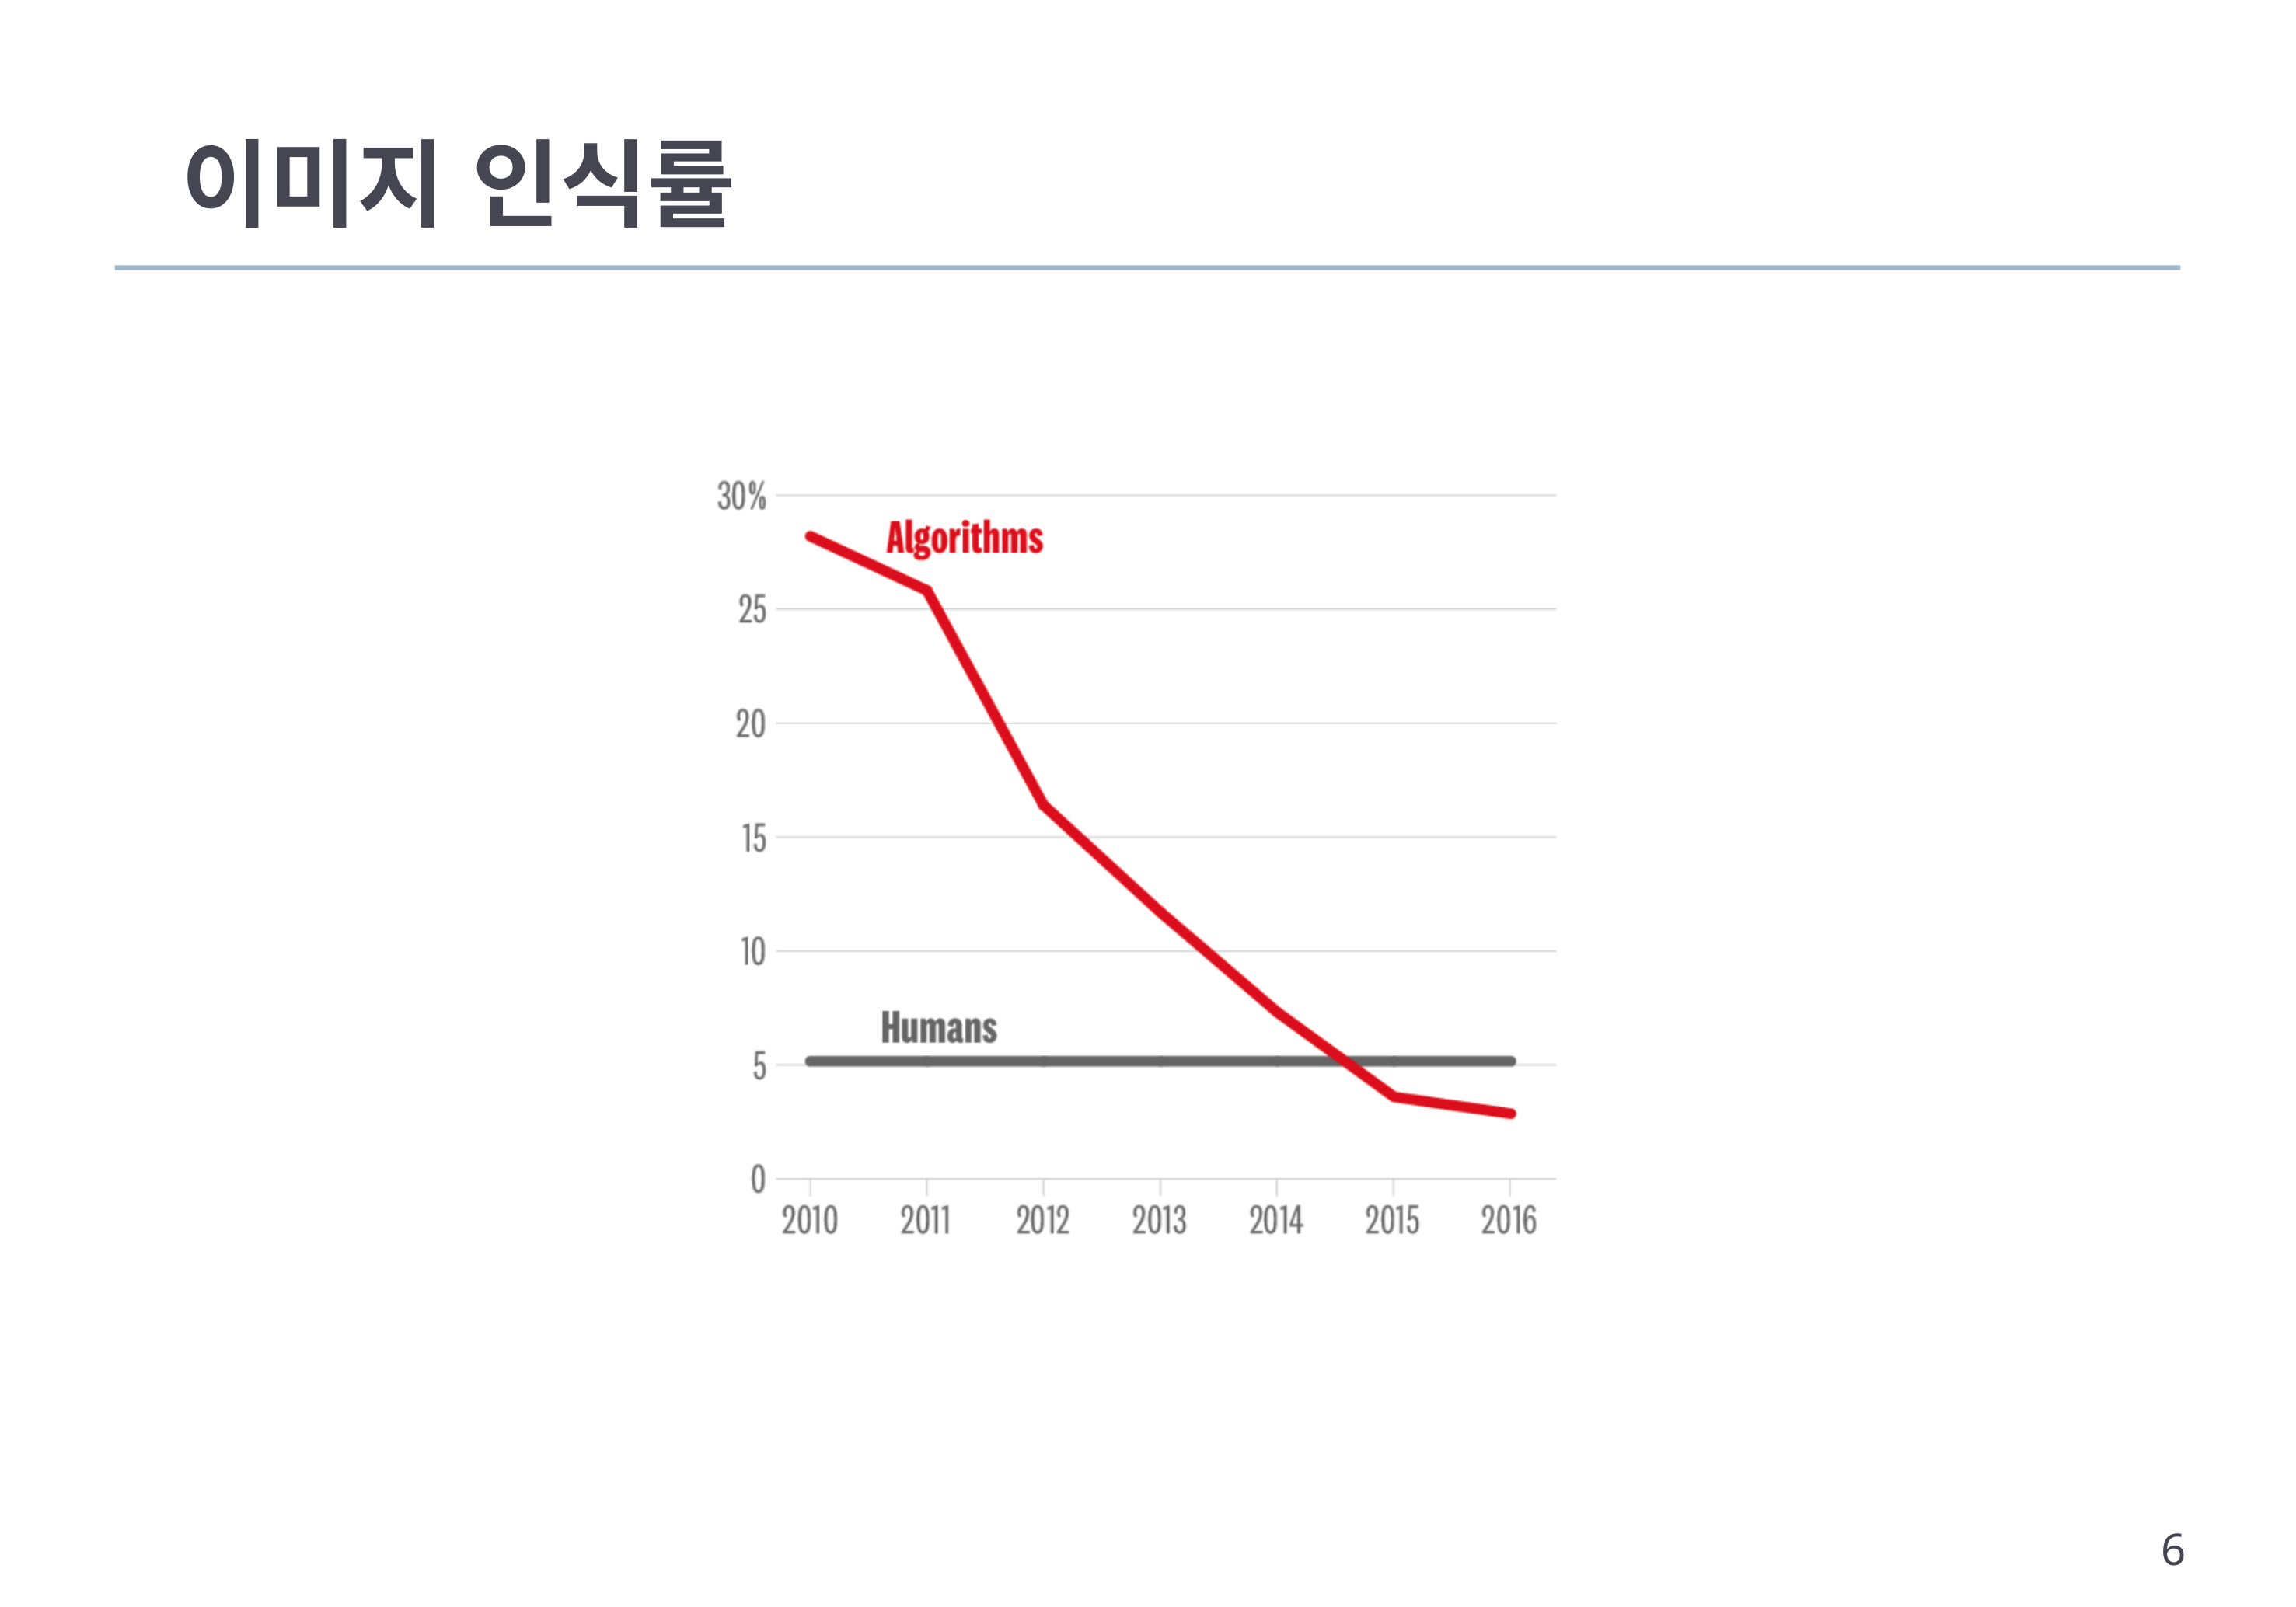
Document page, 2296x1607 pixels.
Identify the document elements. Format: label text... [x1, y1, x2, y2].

title 이미지 인식률 [114, 35, 2181, 250]
slide_number 6 [2138, 1510, 2292, 1596]
picture [681, 458, 1614, 1269]
